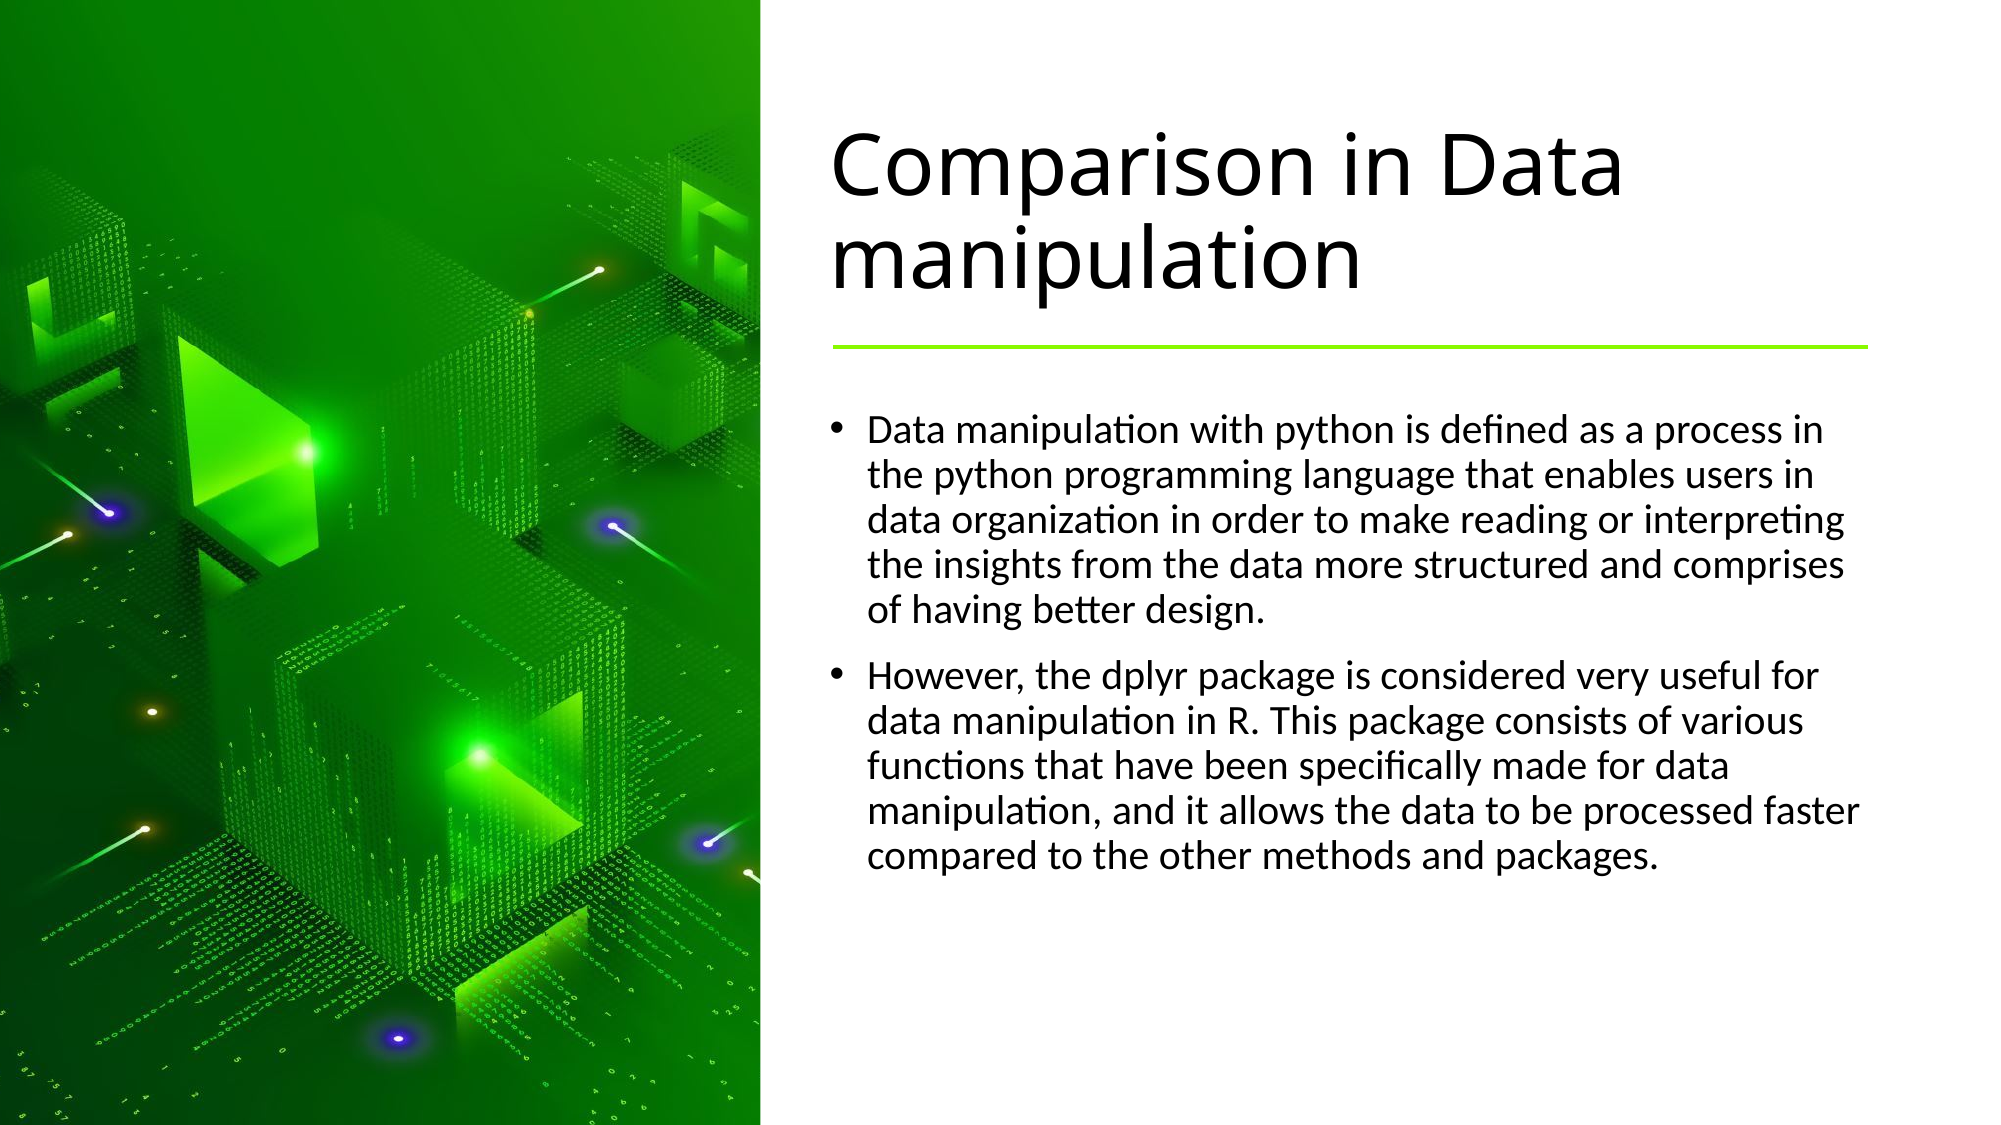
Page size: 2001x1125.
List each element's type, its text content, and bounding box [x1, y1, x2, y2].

list Data manipulation with python is defined as a process in the python programming language that enables users in data organization in order to make reading or interpreting the insights from the data more structured and comprises of having better design. However, the dplyr package is considered very useful for data manipulation in R. This package consists of various functions that have been specifically made for data manipulation, and it allows the data to be processed faster compared to the other methods and packages. [814, 399, 1895, 1021]
title Comparison in Data manipulation [814, 103, 1895, 315]
picture [0, 0, 761, 1125]
